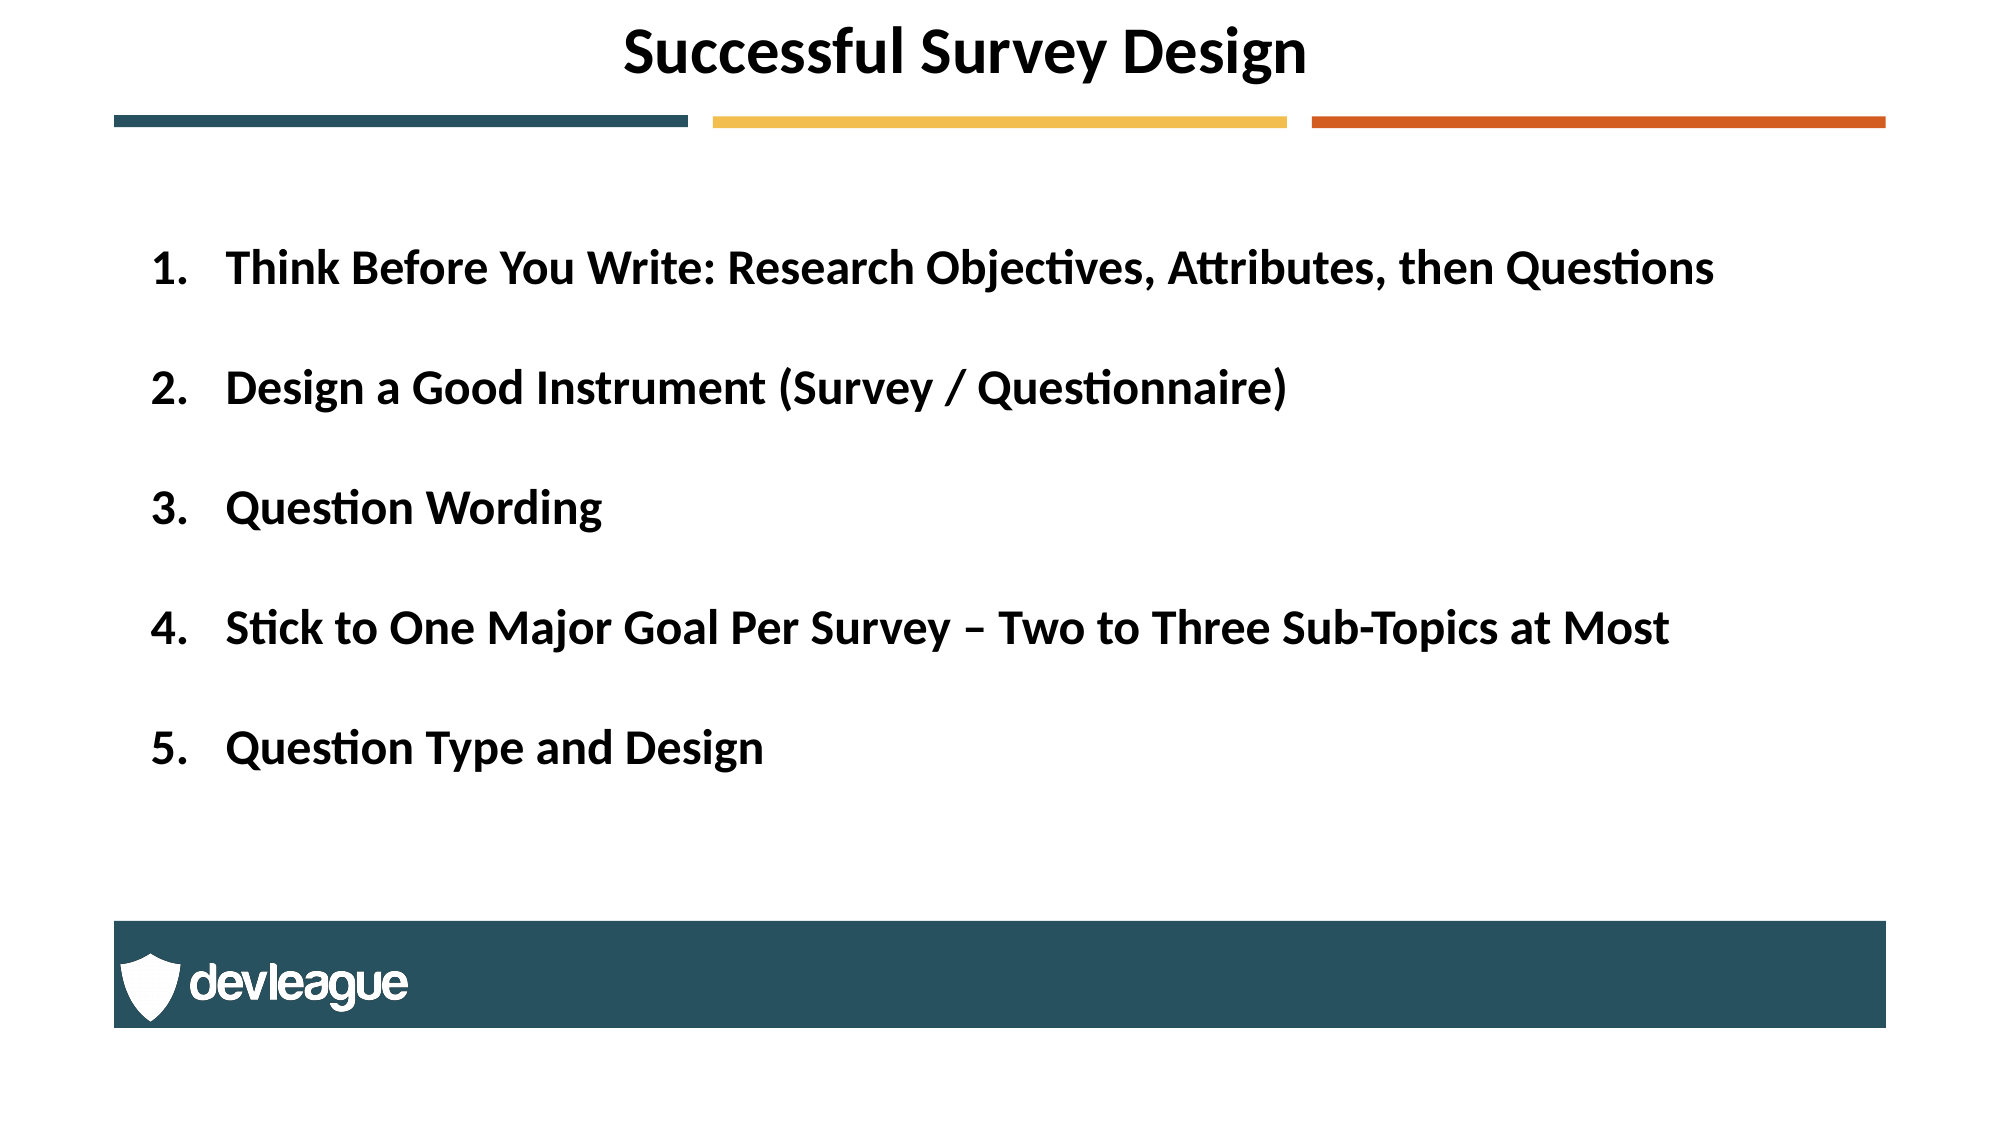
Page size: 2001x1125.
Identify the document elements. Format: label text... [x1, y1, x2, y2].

text_box [1311, 115, 1887, 129]
text_box [113, 114, 689, 128]
text_box Successful Survey Design [608, 0, 1325, 95]
text_box [113, 920, 1887, 1029]
text_box [712, 115, 1288, 129]
text_box Think Before You Write: Research Objectives, Attributes, then Questions Design a Good Instrument (Survey / Questionnaire) Question Wording Stick to One Major Goal Per Survey – Two to Three Sub-Topics at Most Question Type and Design [135, 227, 1908, 903]
picture [120, 953, 412, 1022]
